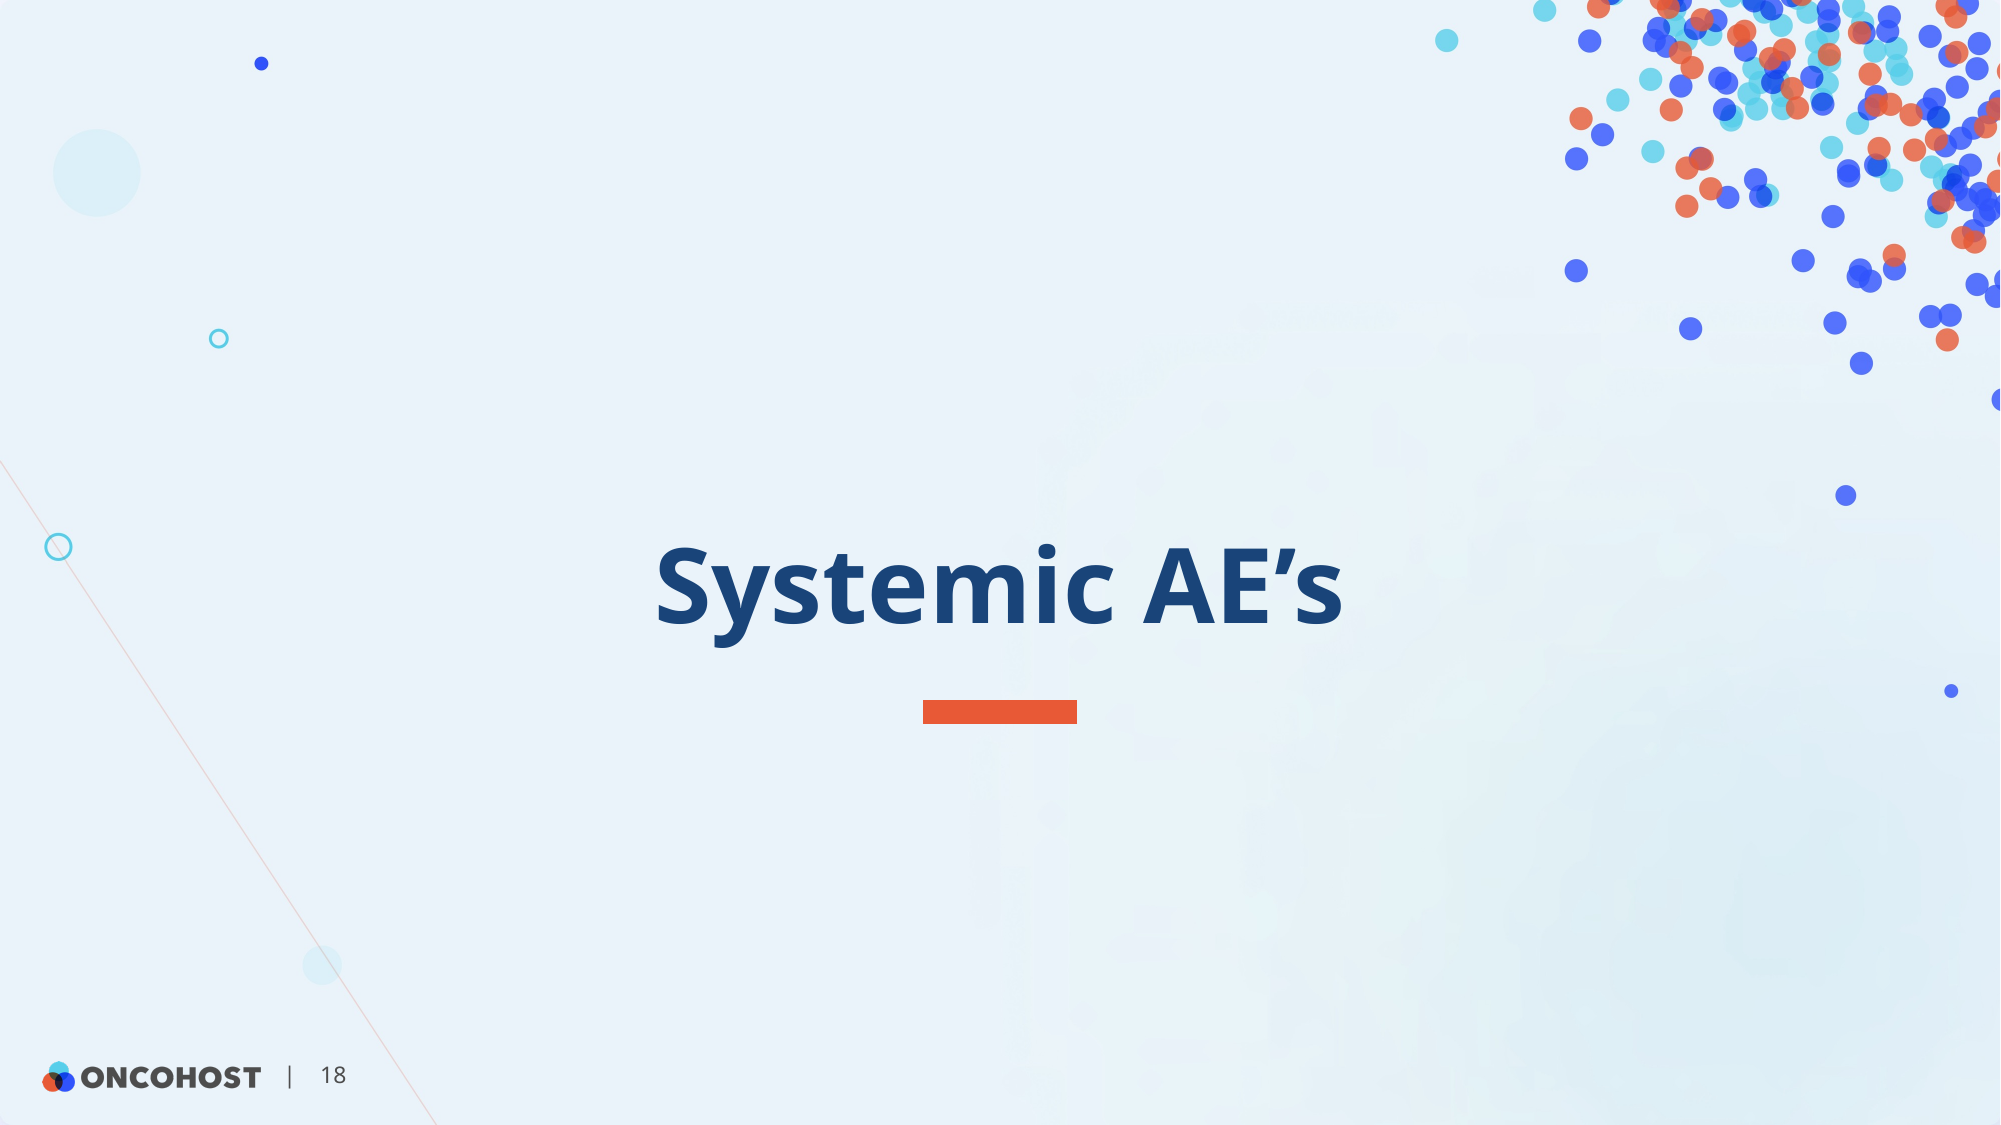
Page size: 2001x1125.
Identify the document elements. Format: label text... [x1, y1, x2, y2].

picture [0, 0, 2001, 1125]
slide_number | 18 [283, 1046, 428, 1107]
title Systemic AE’s [137, 268, 1863, 652]
